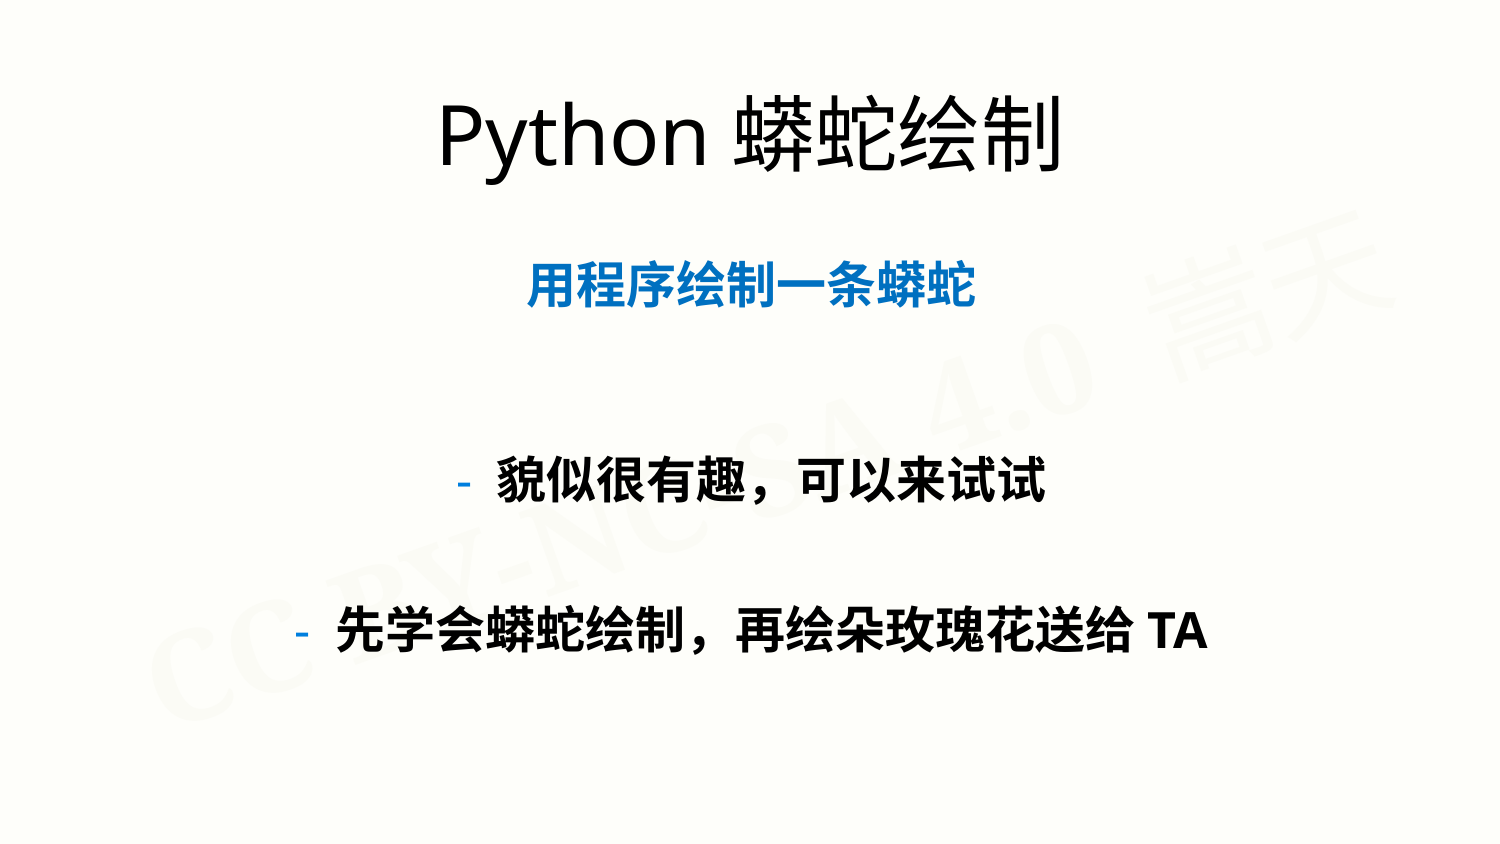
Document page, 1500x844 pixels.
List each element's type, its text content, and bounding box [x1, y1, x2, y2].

text_box 用程序绘制一条蟒蛇 [1, 215, 1500, 321]
text_box Python蟒蛇绘制 [0, 79, 1500, 211]
text_box - 貌似很有趣，可以来试试 - 先学会蟒蛇绘制，再绘朵玫瑰花送给TA [48, 350, 1455, 666]
